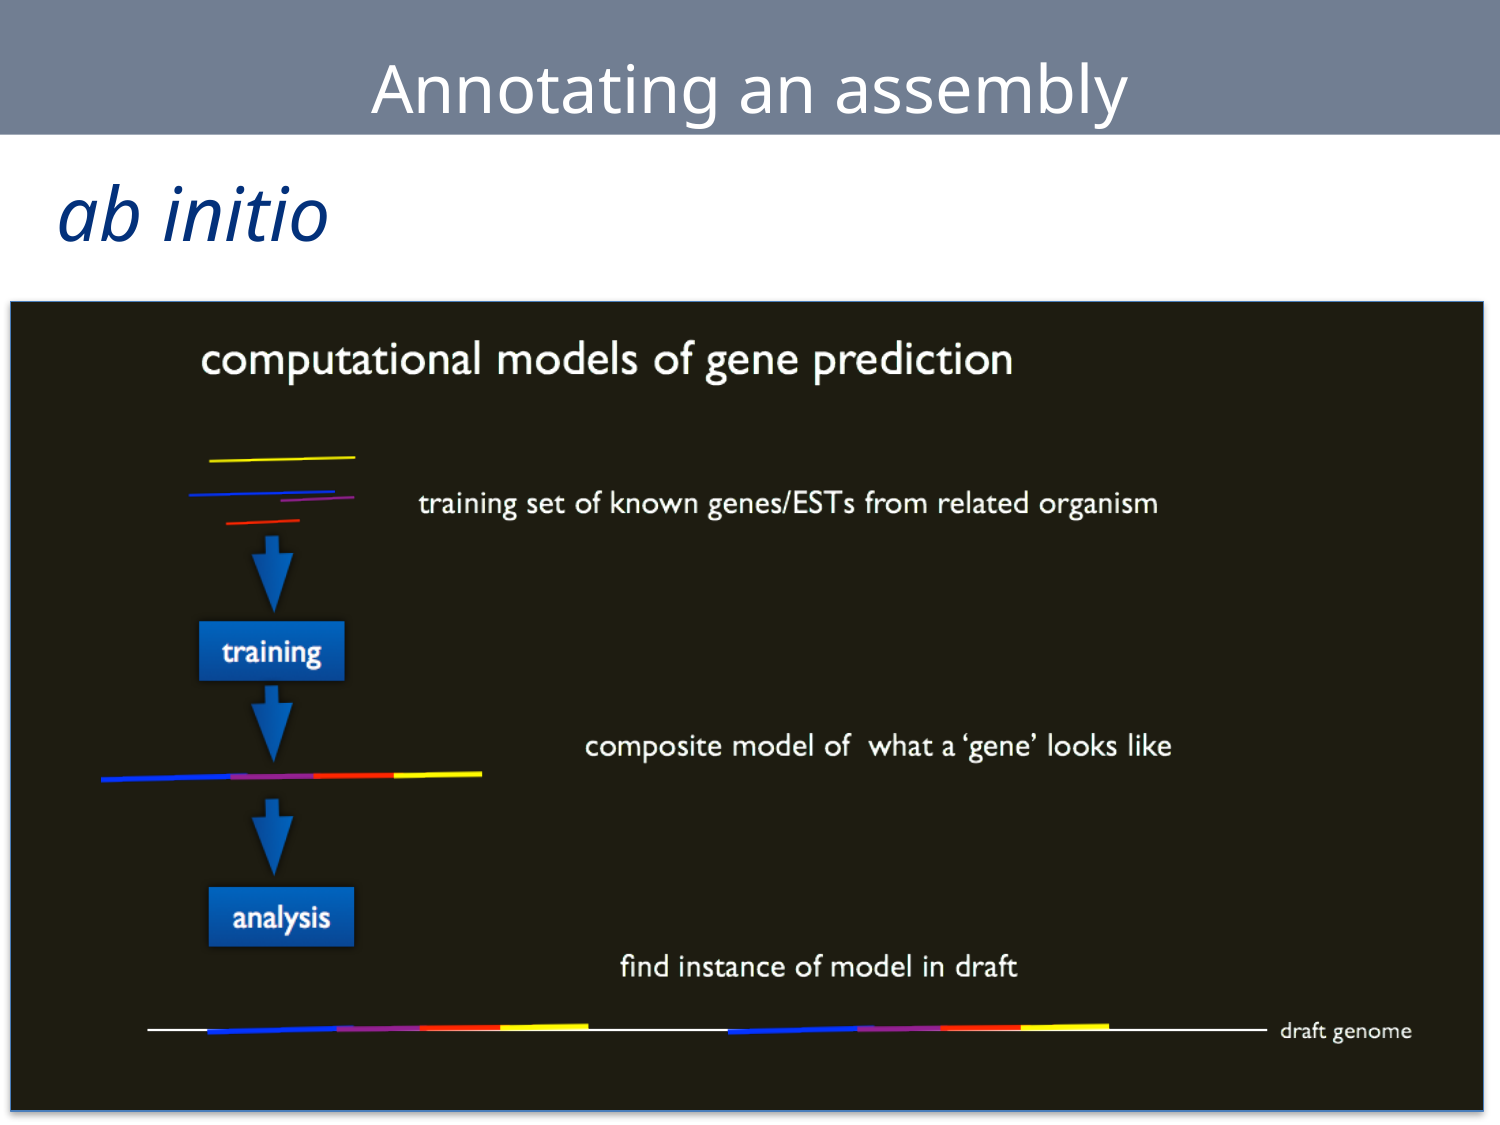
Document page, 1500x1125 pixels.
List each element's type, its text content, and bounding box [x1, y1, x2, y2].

text_box ab initio [41, 158, 450, 264]
text_box Annotating an assembly [0, 0, 1500, 135]
picture [101, 324, 1420, 1052]
text_box [10, 301, 1484, 1112]
